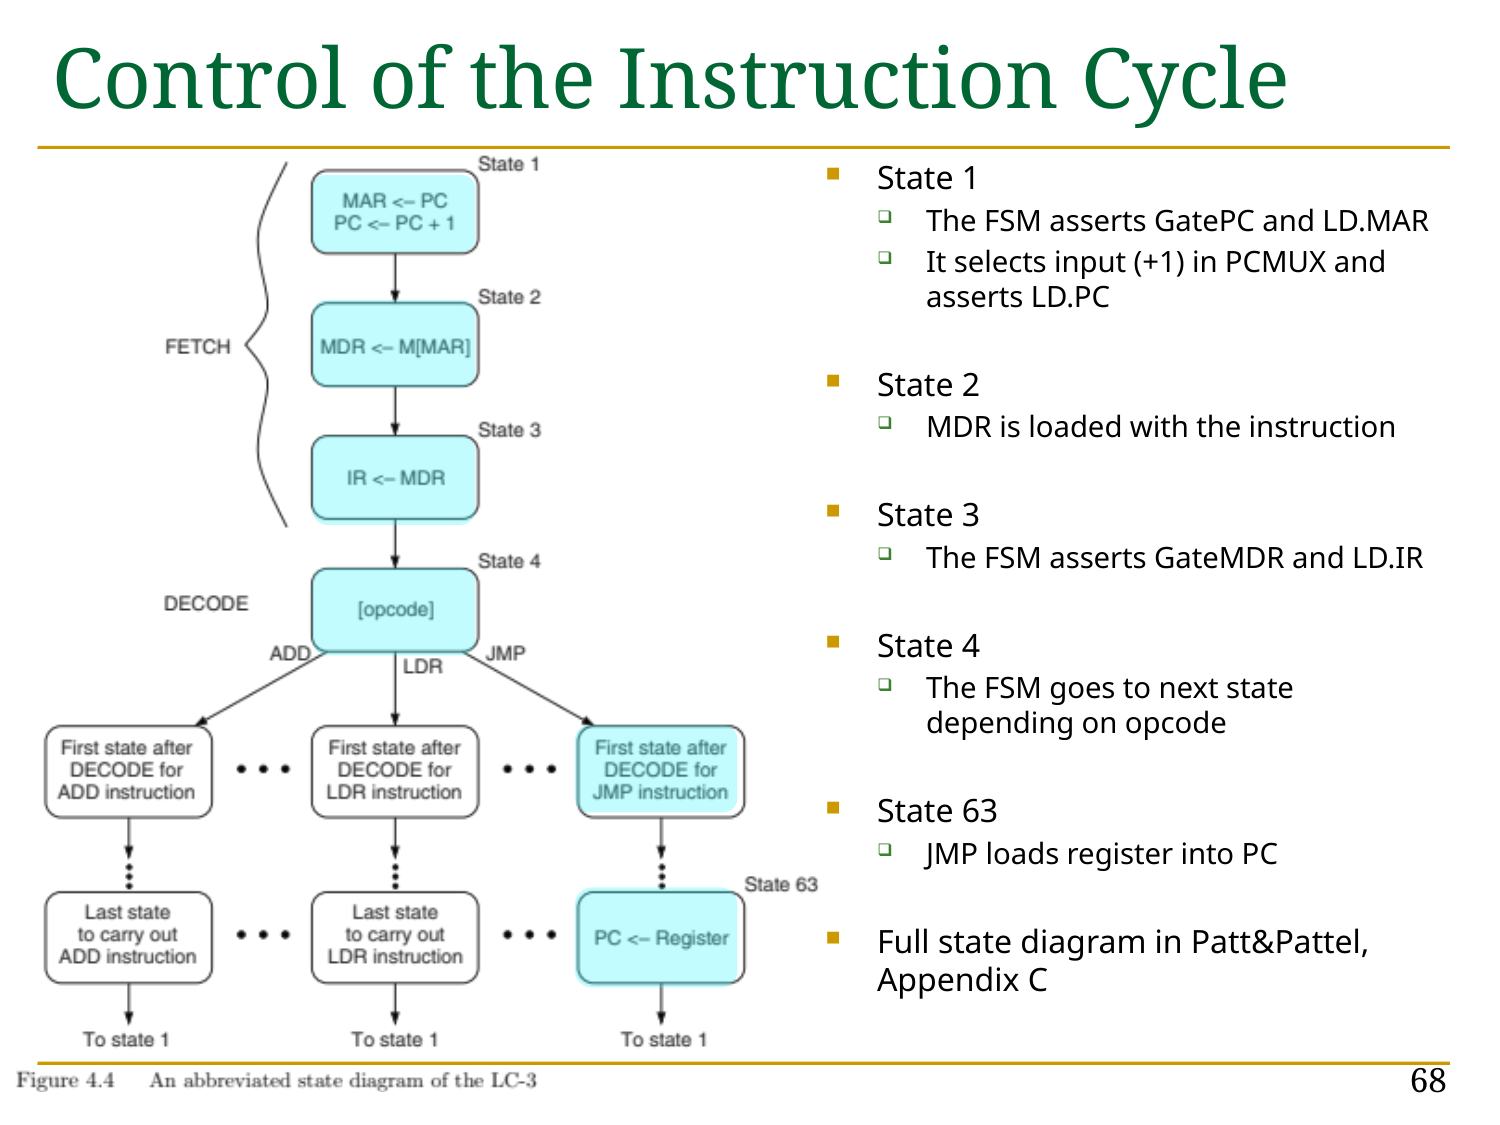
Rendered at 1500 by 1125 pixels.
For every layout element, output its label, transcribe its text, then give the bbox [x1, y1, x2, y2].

slide_number 68 [1111, 1036, 1462, 1112]
title Control of the Instruction Cycle [37, 0, 1450, 149]
picture [11, 149, 826, 1092]
list State 1 The FSM asserts GatePC and LD.MAR It selects input (+1) in PCMUX and asserts LD.PC State 2 MDR is loaded with the instruction State 3 The FSM asserts GateMDR and LD.IR State 4 The FSM goes to next state depending on opcode State 63 JMP loads register into PC Full state diagram in Patt&Pattel, Appendix C [826, 149, 1450, 1063]
